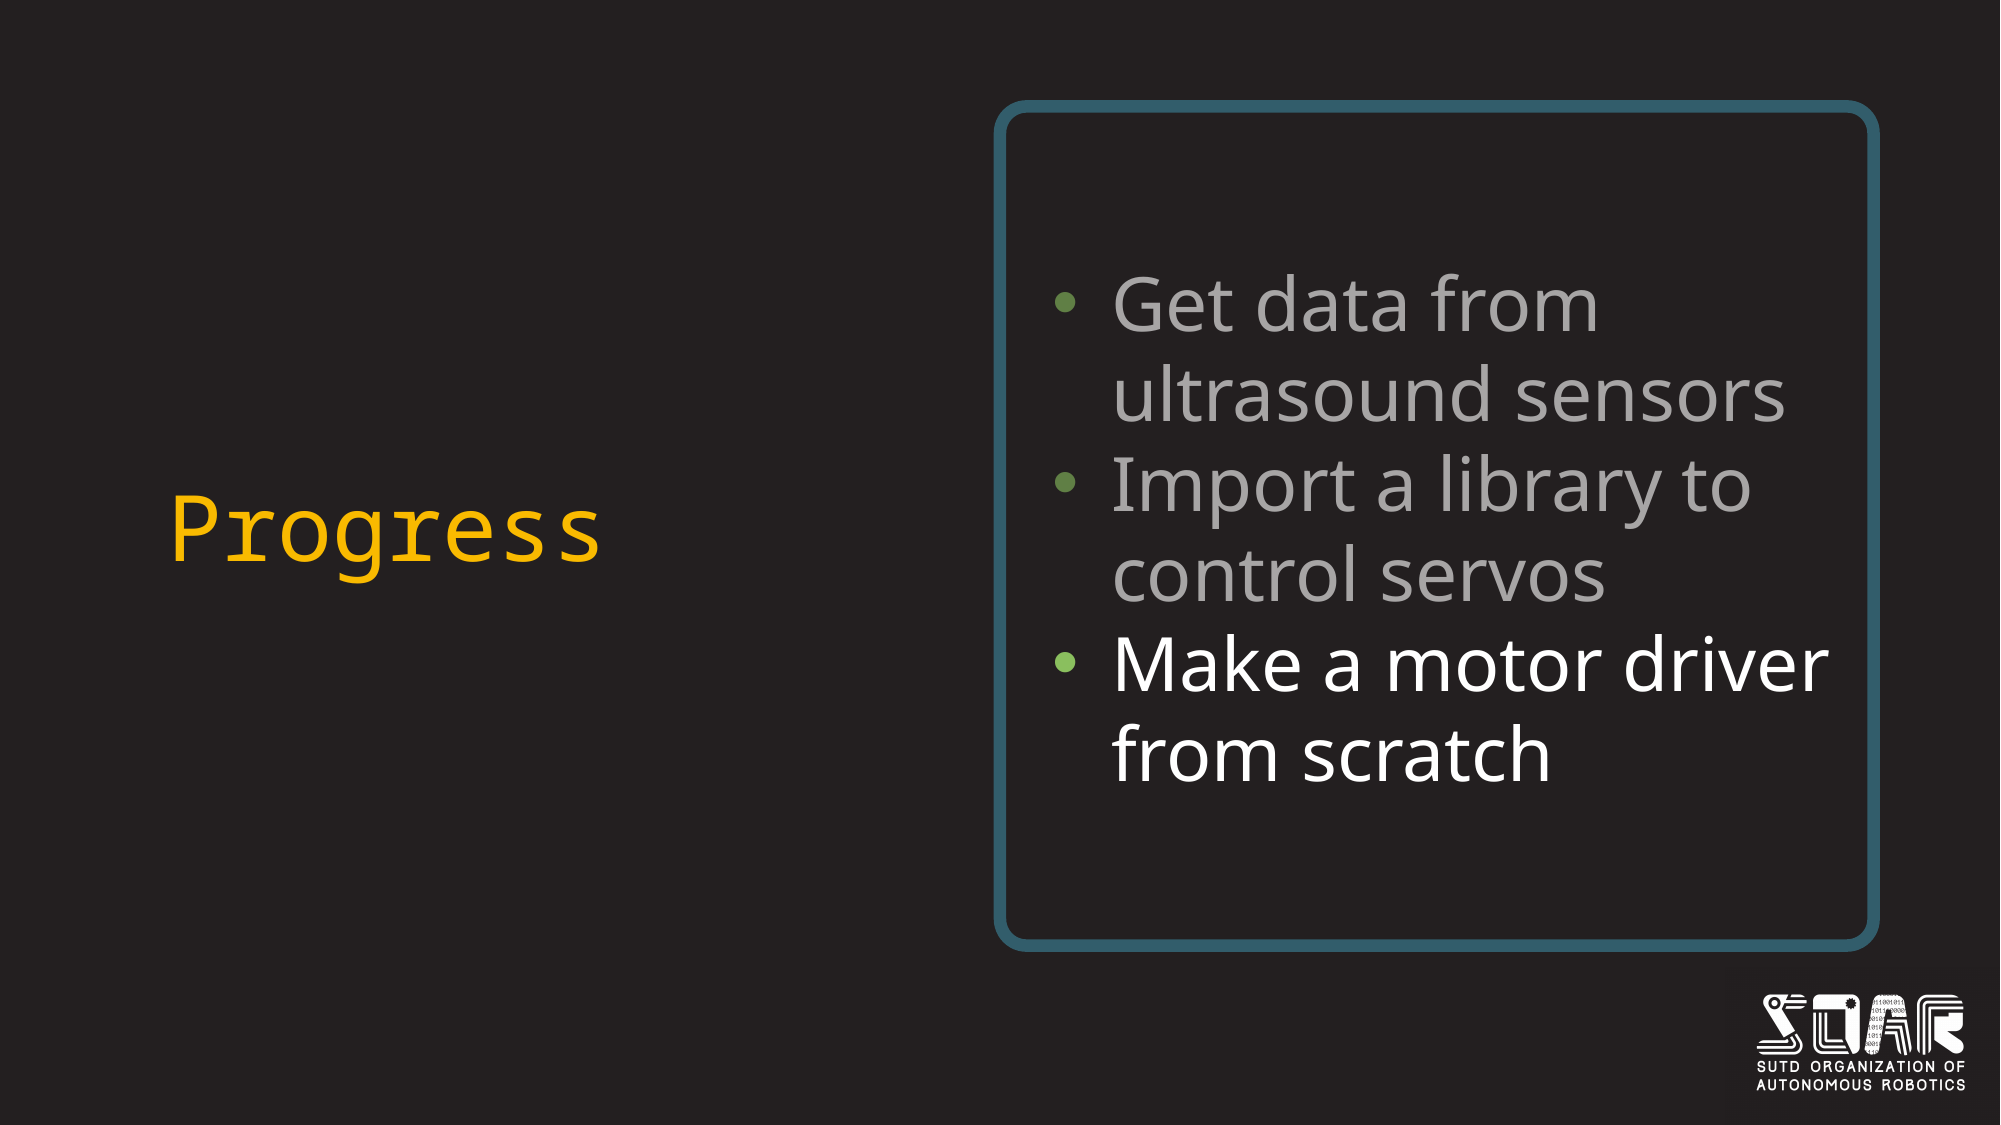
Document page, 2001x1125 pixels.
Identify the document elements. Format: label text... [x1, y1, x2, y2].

picture [1725, 967, 2000, 1125]
text_box Progress [152, 442, 947, 622]
text_box Get data from ultrasound sensors Import a library to control servos Make a motor driver from scratch [998, 105, 1875, 947]
text_box [1009, 195, 1836, 613]
